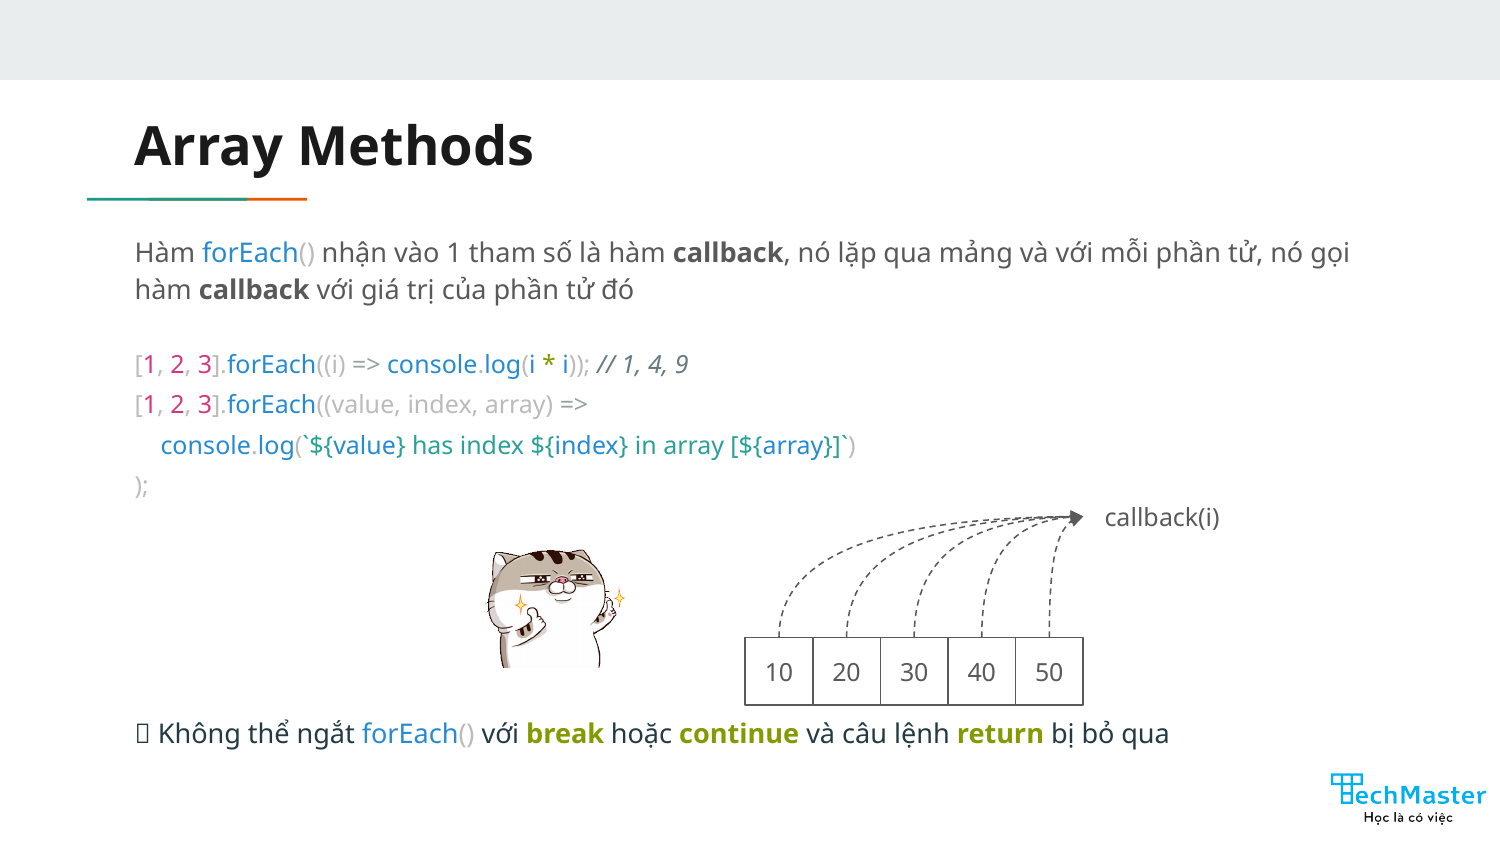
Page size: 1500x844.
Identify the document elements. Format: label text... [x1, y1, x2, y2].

title Array Methods [119, 95, 1381, 184]
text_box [744, 482, 1242, 706]
picture [471, 540, 640, 675]
picture [1329, 754, 1488, 844]
list Hàm forEach() nhận vào 1 tham số là hàm callback, nó lặp qua mảng và với mỗi phần tử, nó gọi hàm callback với giá trị của phần tử đó [1, 2, 3].forEach((i) => console.log(i * i)); // 1, 4, 9 [1, 2, 3].forEach((value, index, array) => console.log(`${value} has index ${index} in array [${array}]`) ); 💡 Không thể ngắt forEach() với break hoặc continue và câu lệnh return bị bỏ qua [119, 215, 1381, 804]
